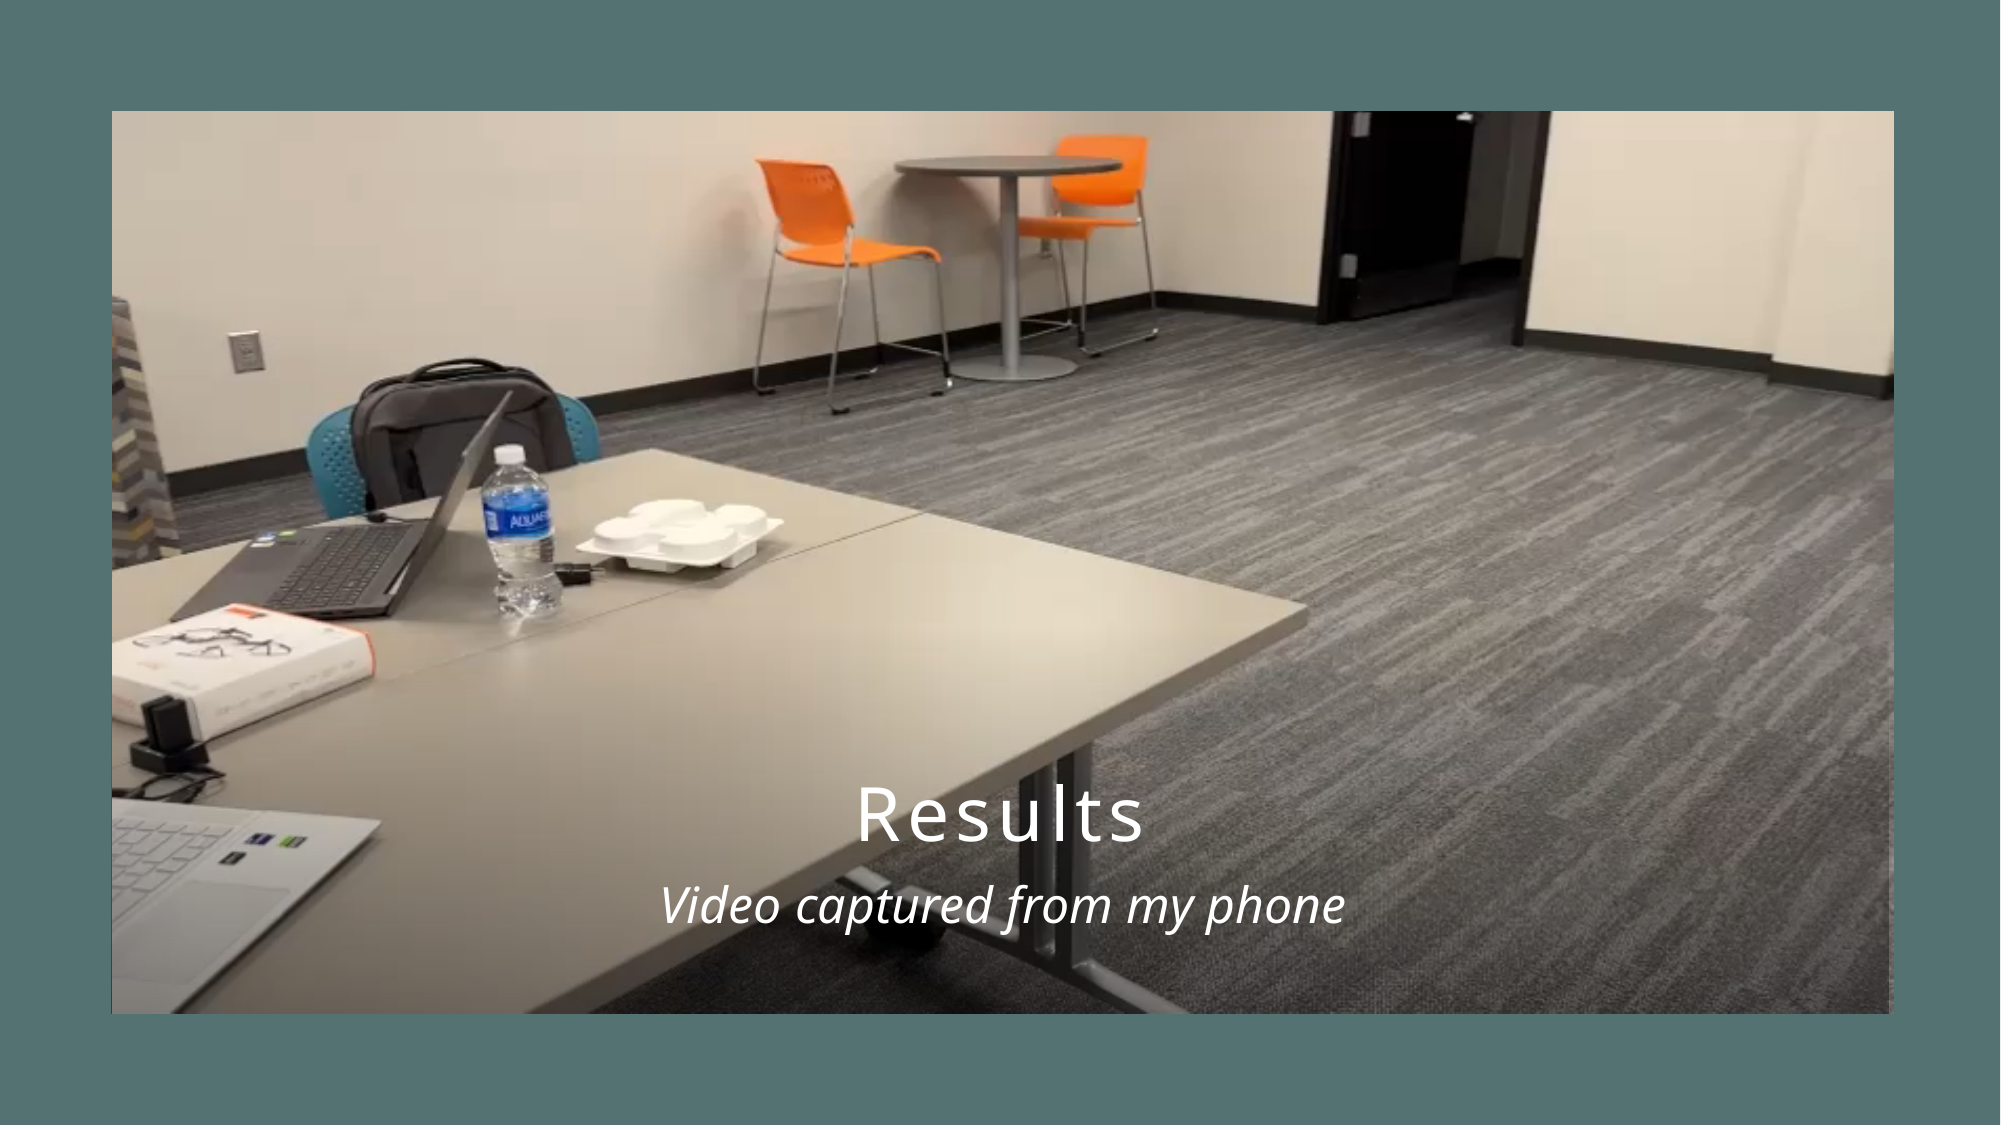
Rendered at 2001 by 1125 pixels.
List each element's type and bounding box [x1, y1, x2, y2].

text_box [111, 110, 1895, 1015]
